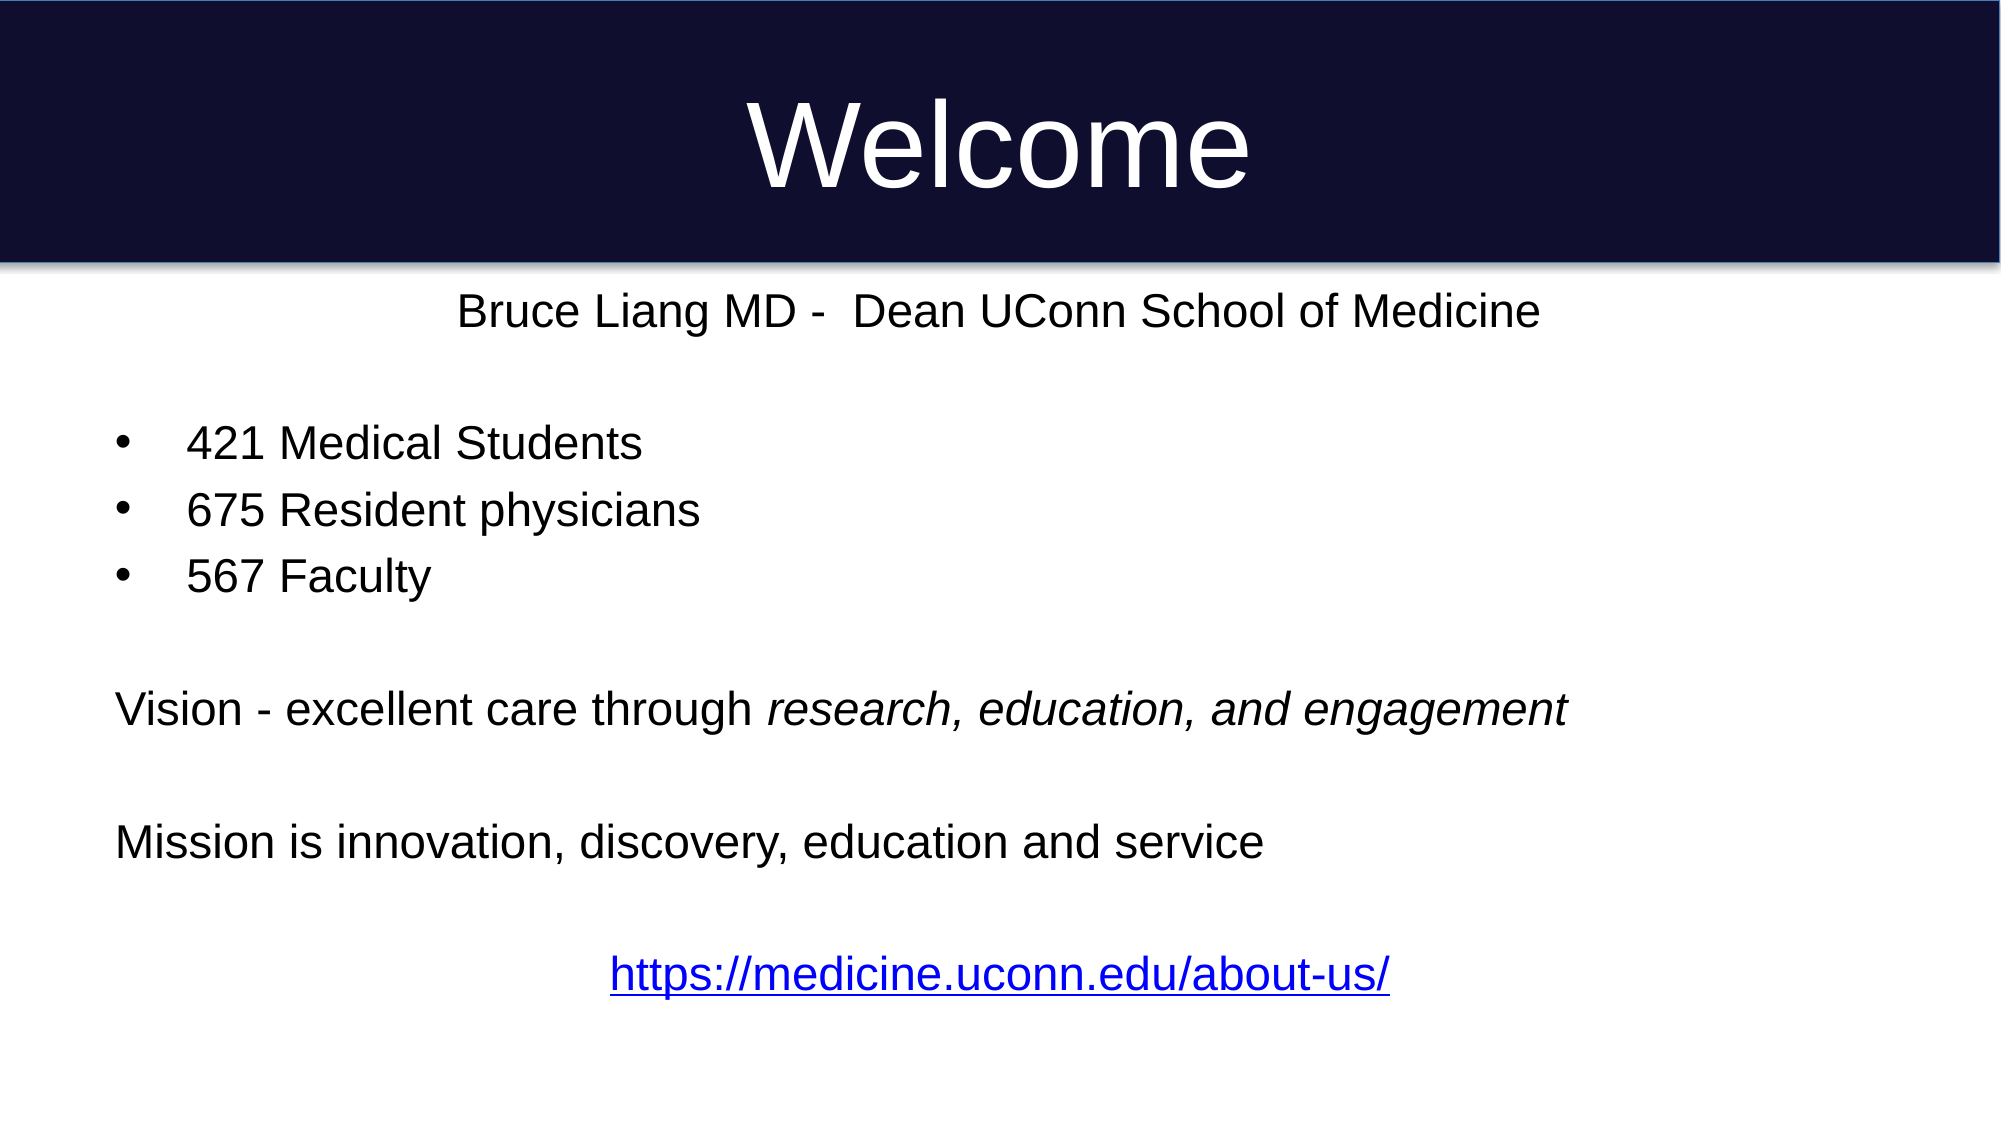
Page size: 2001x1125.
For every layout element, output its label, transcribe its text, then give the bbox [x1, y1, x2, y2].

title Welcome [99, 45, 1900, 233]
list Bruce Liang MD - Dean UConn School of Medicine 421 Medical Students 675 Resident physicians 567 Faculty Vision - excellent care through research, education, and engagement Mission is innovation, discovery, education and service https://medicine.uconn.edu/about-us/ [99, 272, 1900, 1015]
